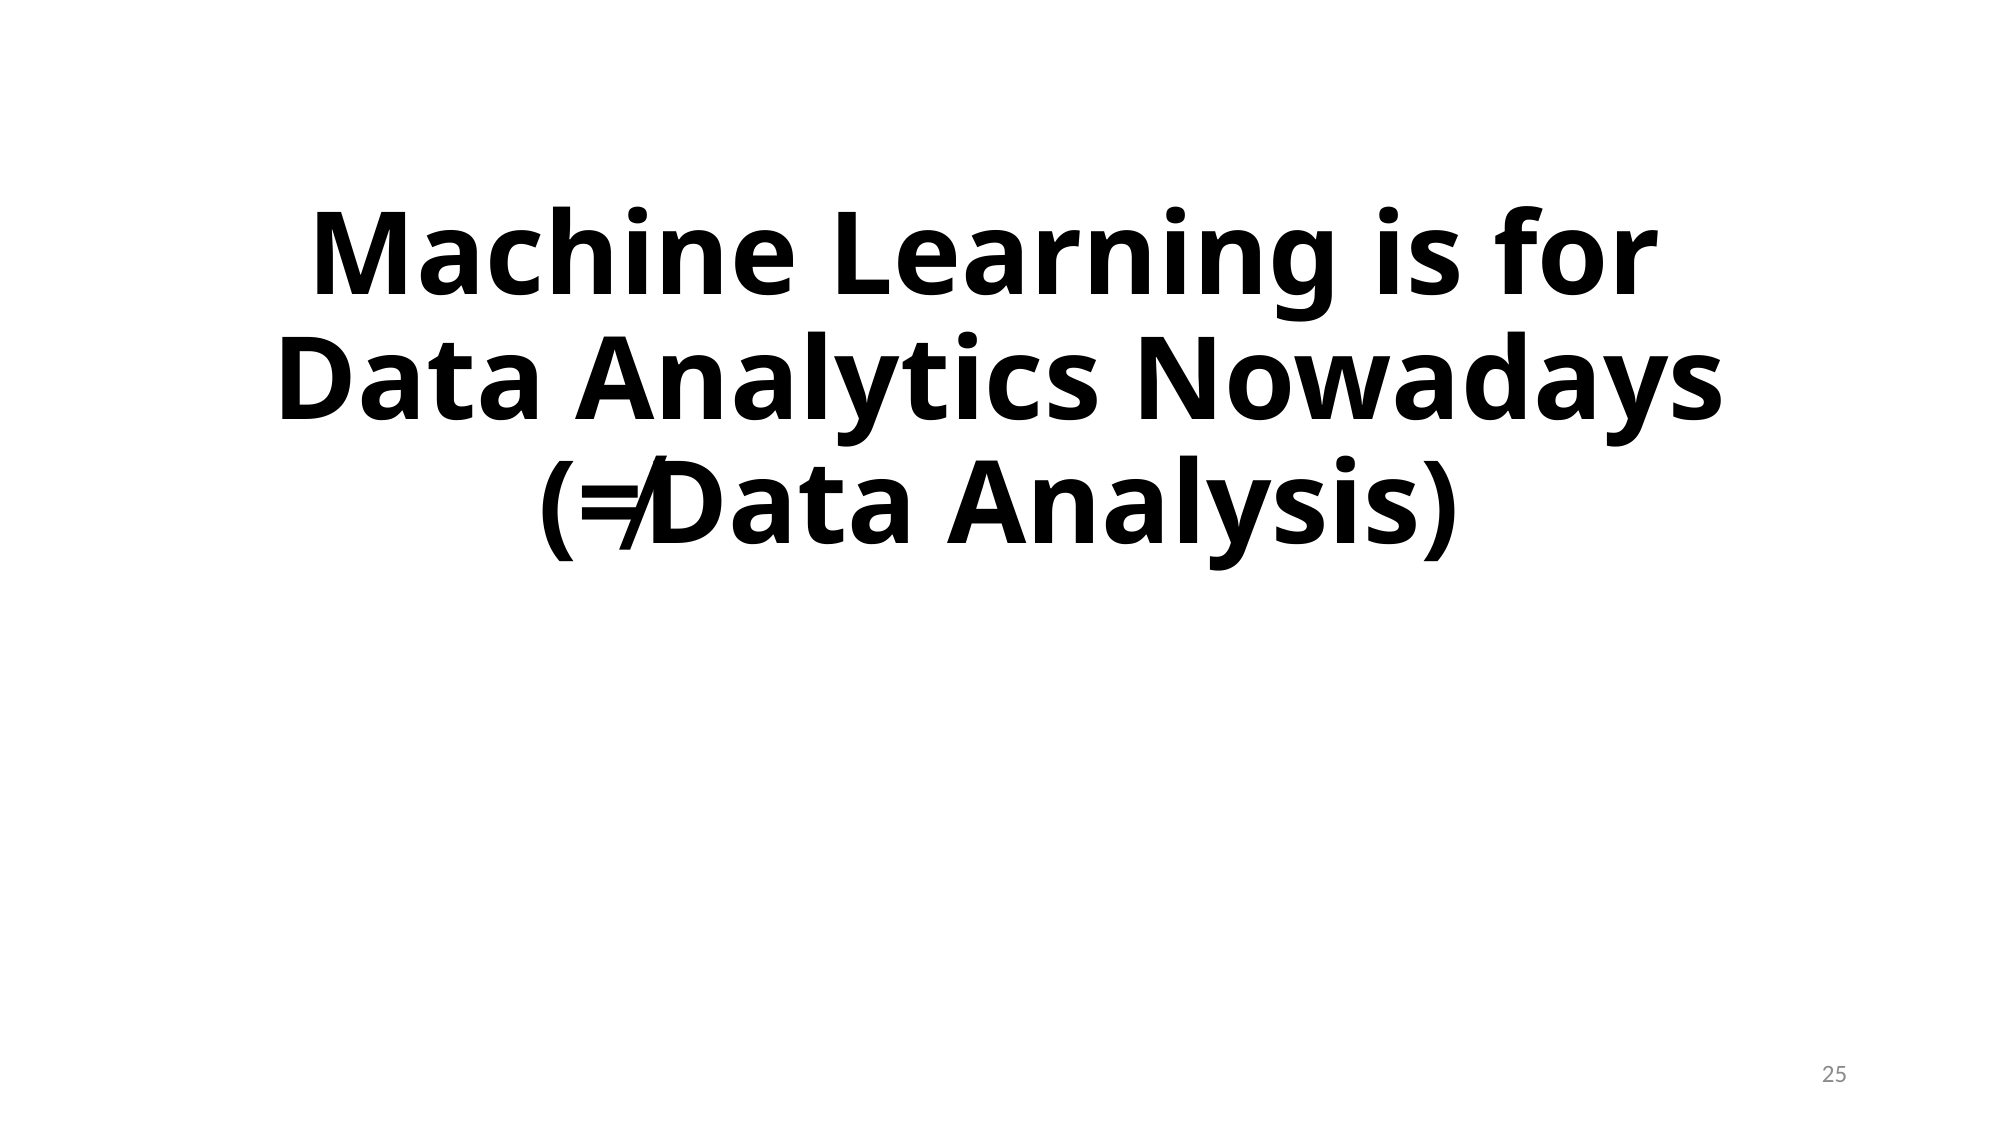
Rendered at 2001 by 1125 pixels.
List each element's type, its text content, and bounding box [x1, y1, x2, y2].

slide_number 25 [1412, 1042, 1863, 1103]
title Machine Learning is for Data Analytics Nowadays (≠Data Analysis) [249, 184, 1750, 576]
